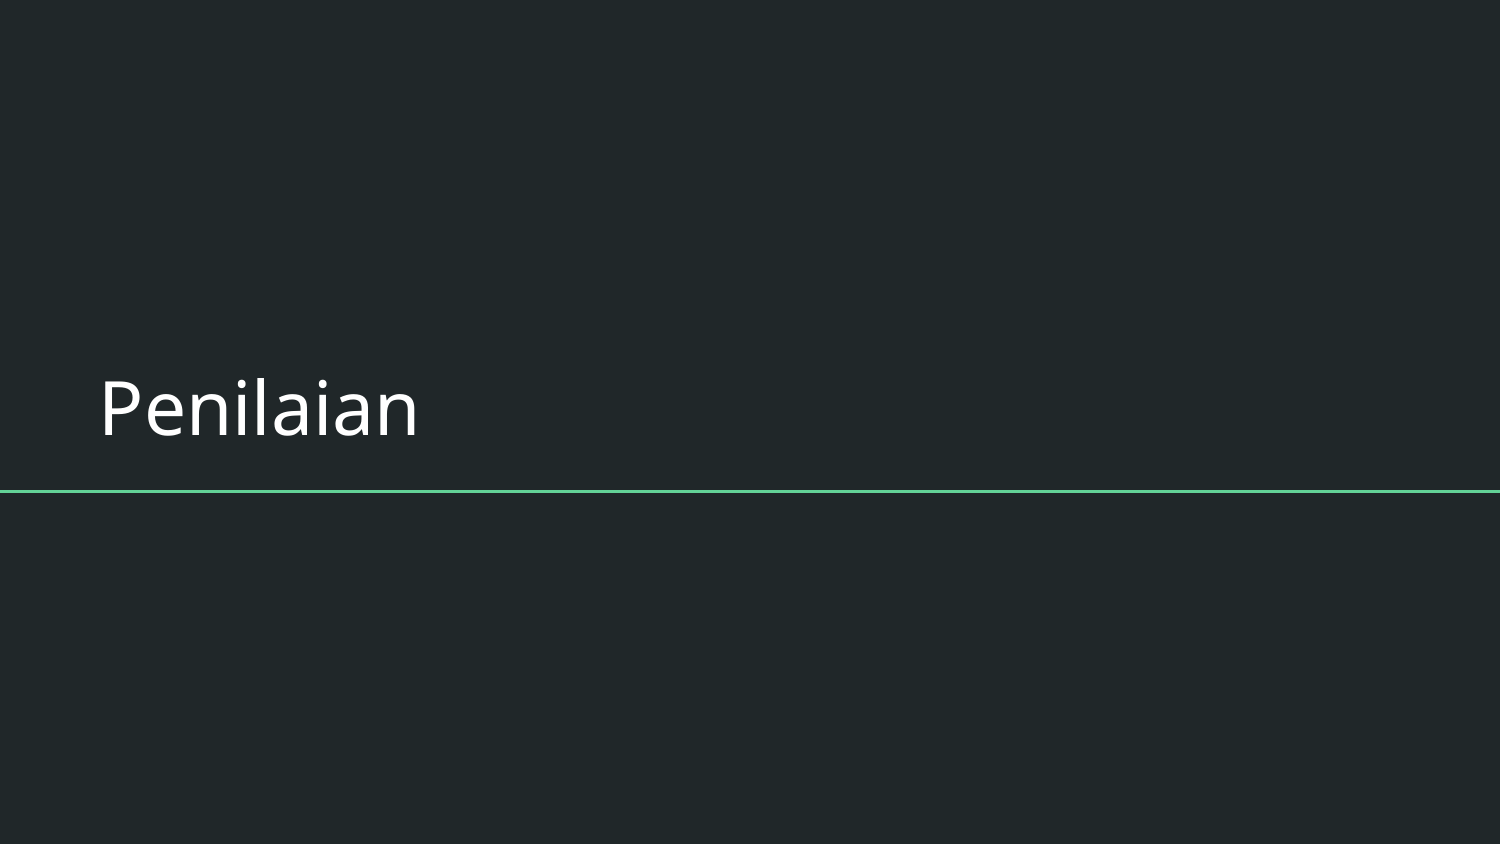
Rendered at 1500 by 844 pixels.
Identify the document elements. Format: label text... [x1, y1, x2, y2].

title Penilaian [83, 337, 1417, 466]
